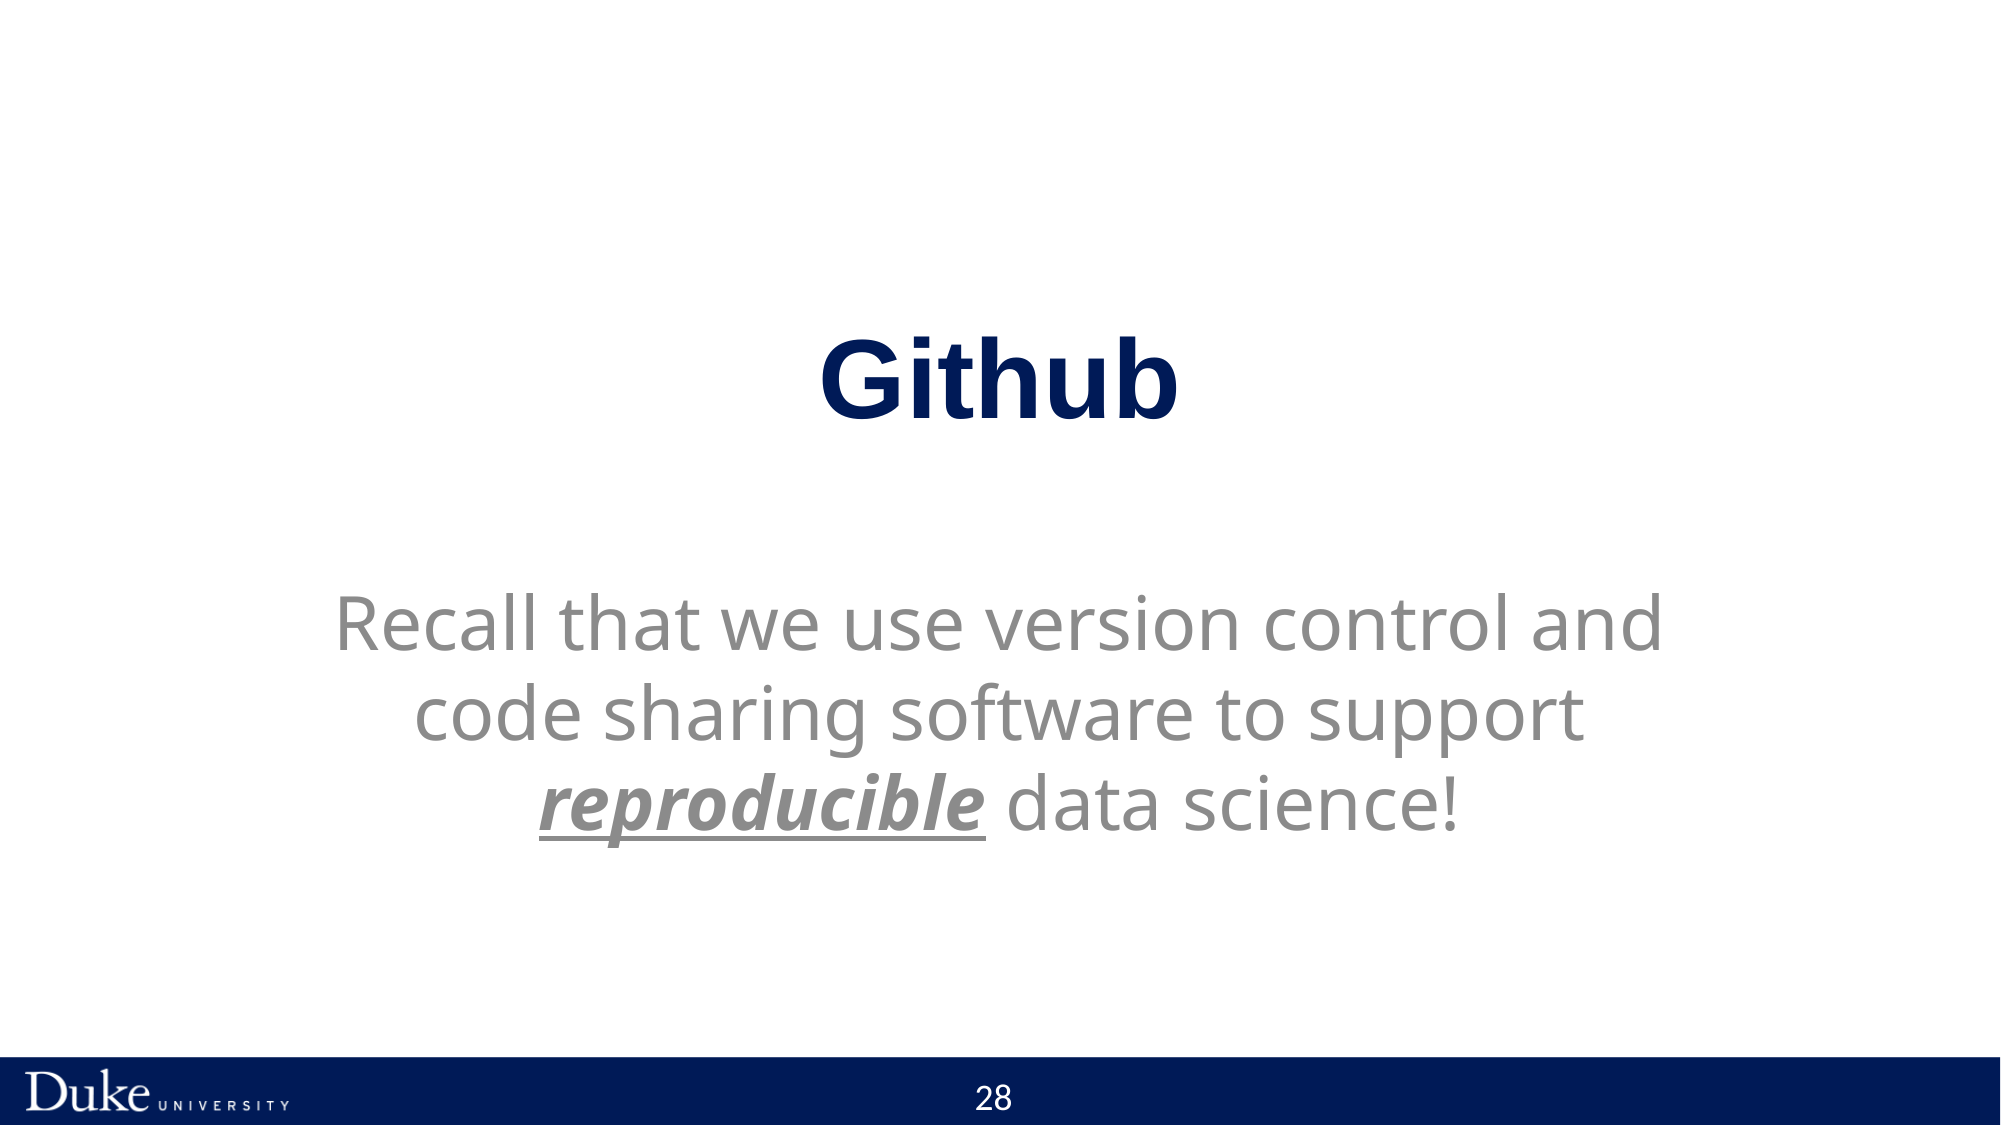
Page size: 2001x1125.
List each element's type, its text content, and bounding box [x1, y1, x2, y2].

slide_number 28 [959, 1065, 1041, 1125]
subtitle Recall that we use version control and code sharing software to support reproducible data science! [300, 567, 1700, 855]
picture [0, 0, 2001, 1125]
title Github [150, 253, 1850, 495]
